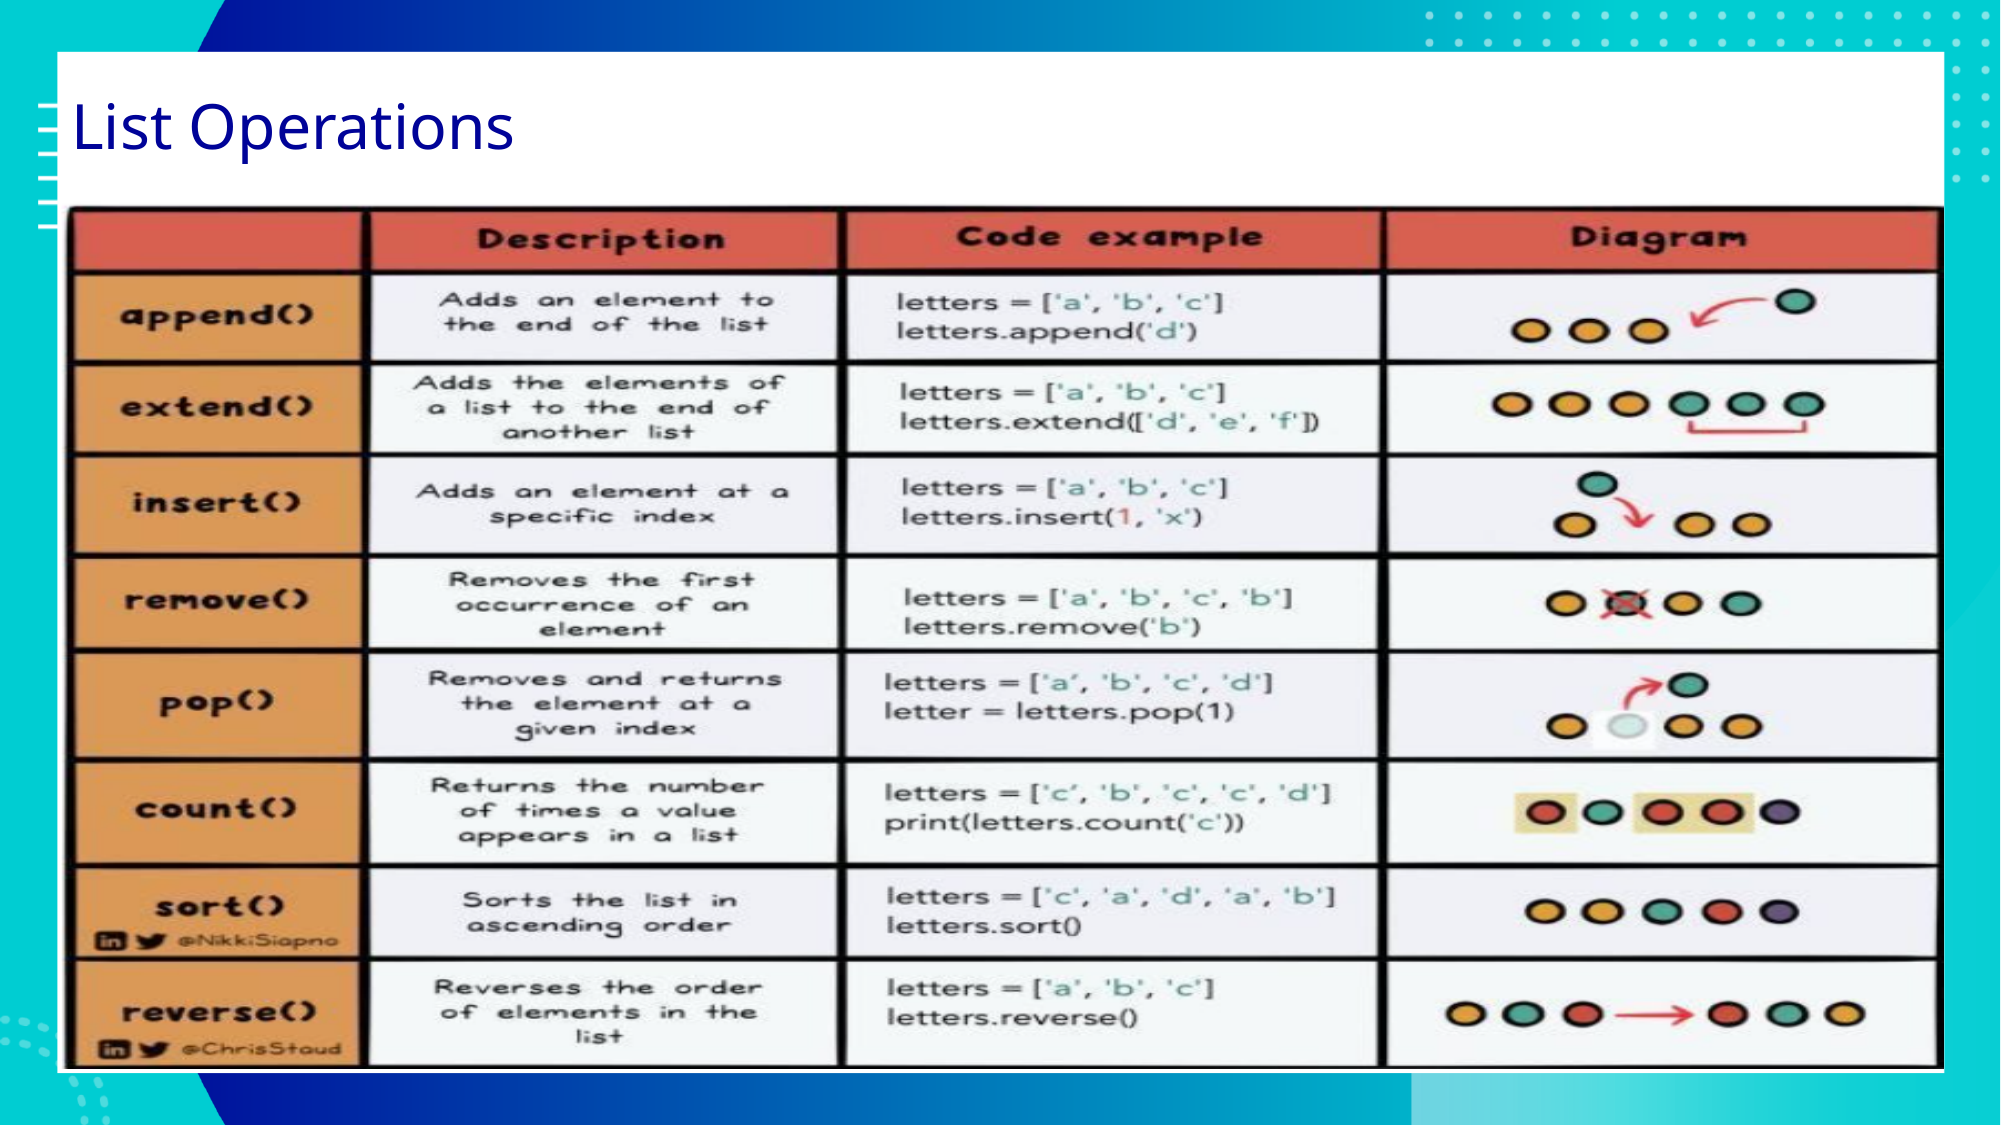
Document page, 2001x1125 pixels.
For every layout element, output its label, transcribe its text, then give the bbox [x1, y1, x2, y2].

picture [0, 0, 2001, 1125]
title List Operations [56, 56, 1939, 202]
